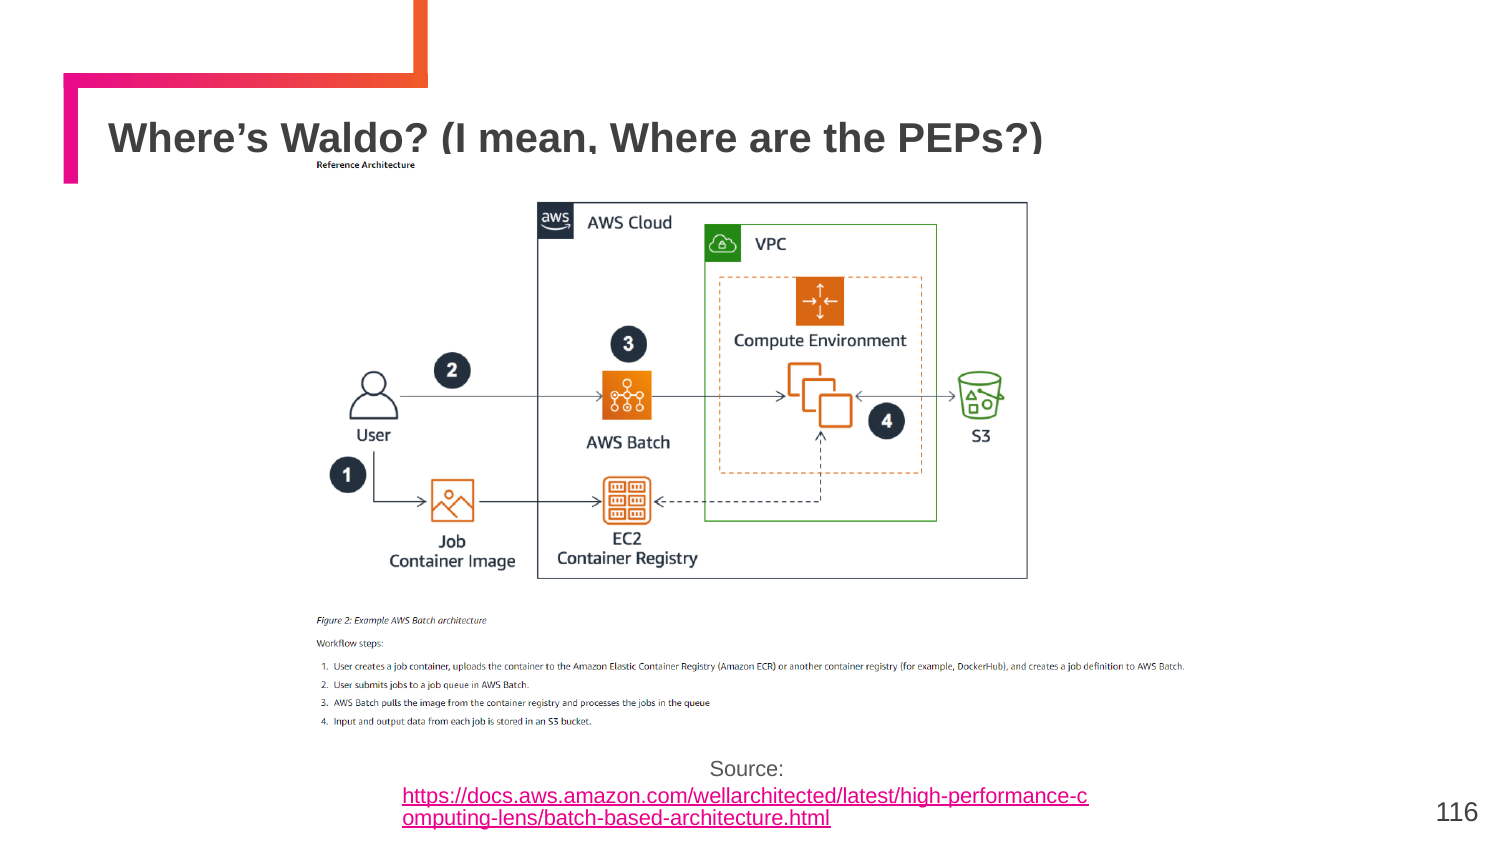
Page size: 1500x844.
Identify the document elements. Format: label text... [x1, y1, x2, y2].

text_box Source: https://docs.aws.amazon.com/wellarchitected/latest/high-performance-computing-lens/batch-based-architecture.html [389, 750, 1111, 839]
title Where’s Waldo? (I mean, Where are the PEPs?) [100, 117, 1455, 169]
picture [308, 154, 1191, 736]
slide_number 116 [1403, 779, 1494, 844]
